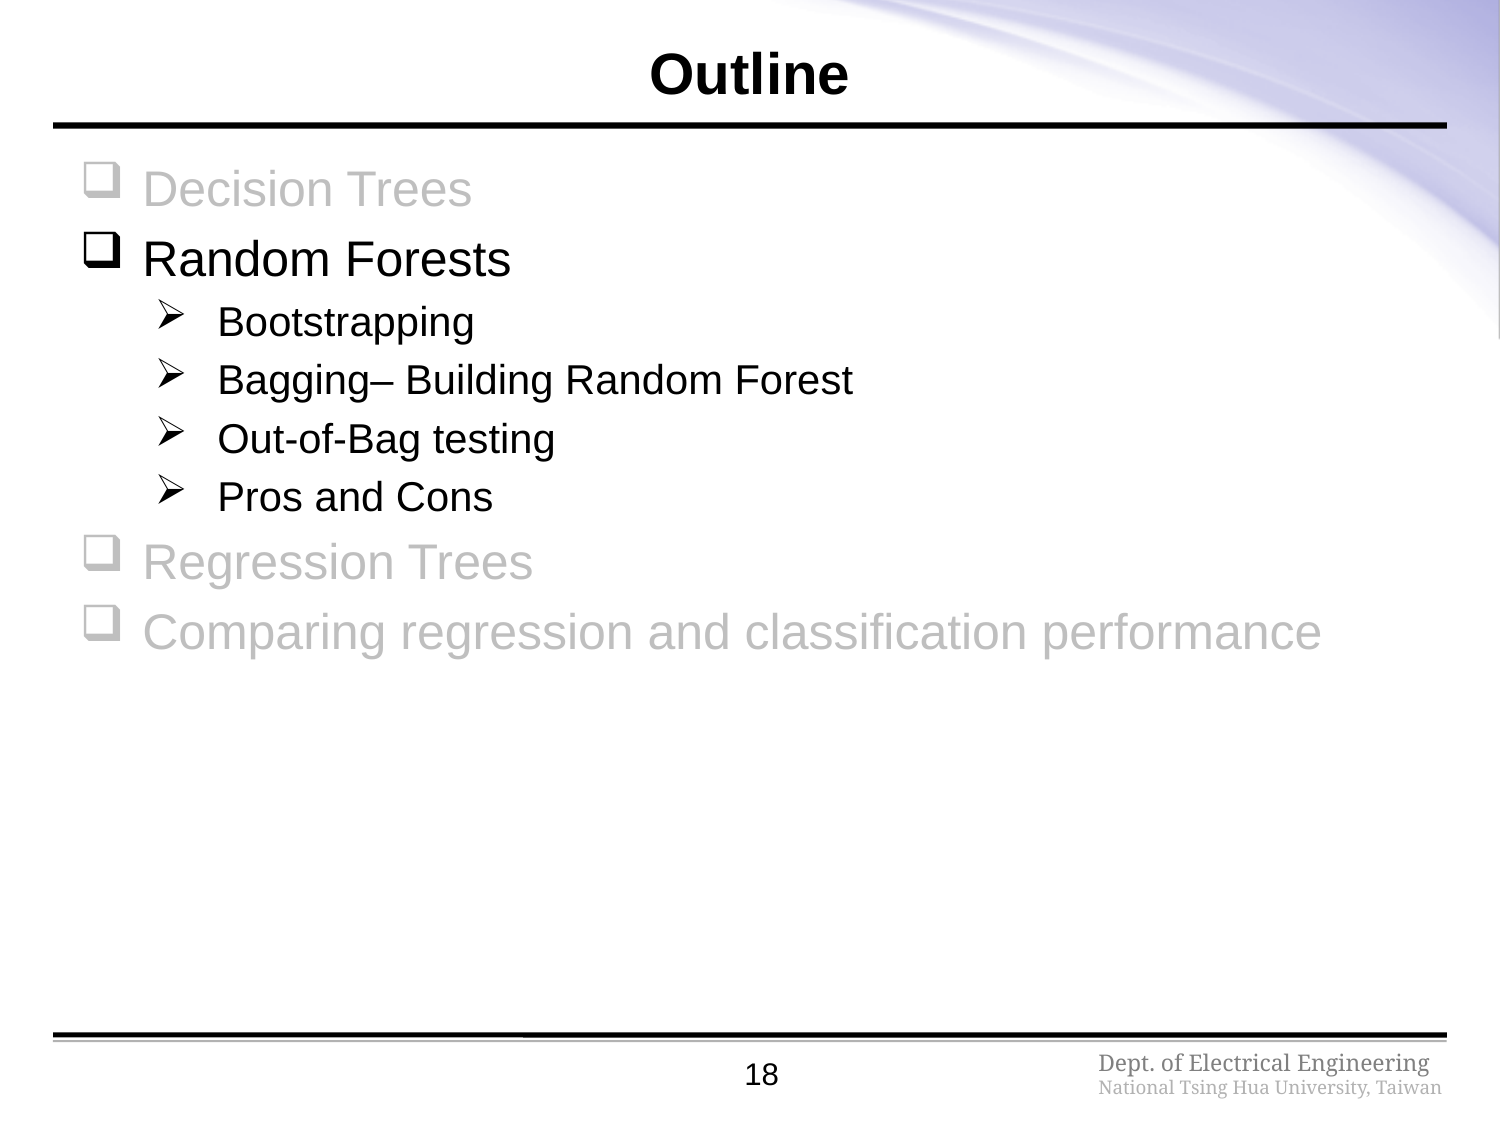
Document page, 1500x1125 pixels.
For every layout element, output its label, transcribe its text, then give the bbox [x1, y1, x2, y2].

title Outline [64, 35, 1436, 108]
slide_number 18 [643, 1046, 881, 1095]
list Decision Trees Random Forests Bootstrapping Bagging– Building Random Forest Out-of-Bag testing Pros and Cons Regression Trees Comparing regression and classification performance [64, 148, 1436, 1012]
picture [768, 0, 1500, 350]
